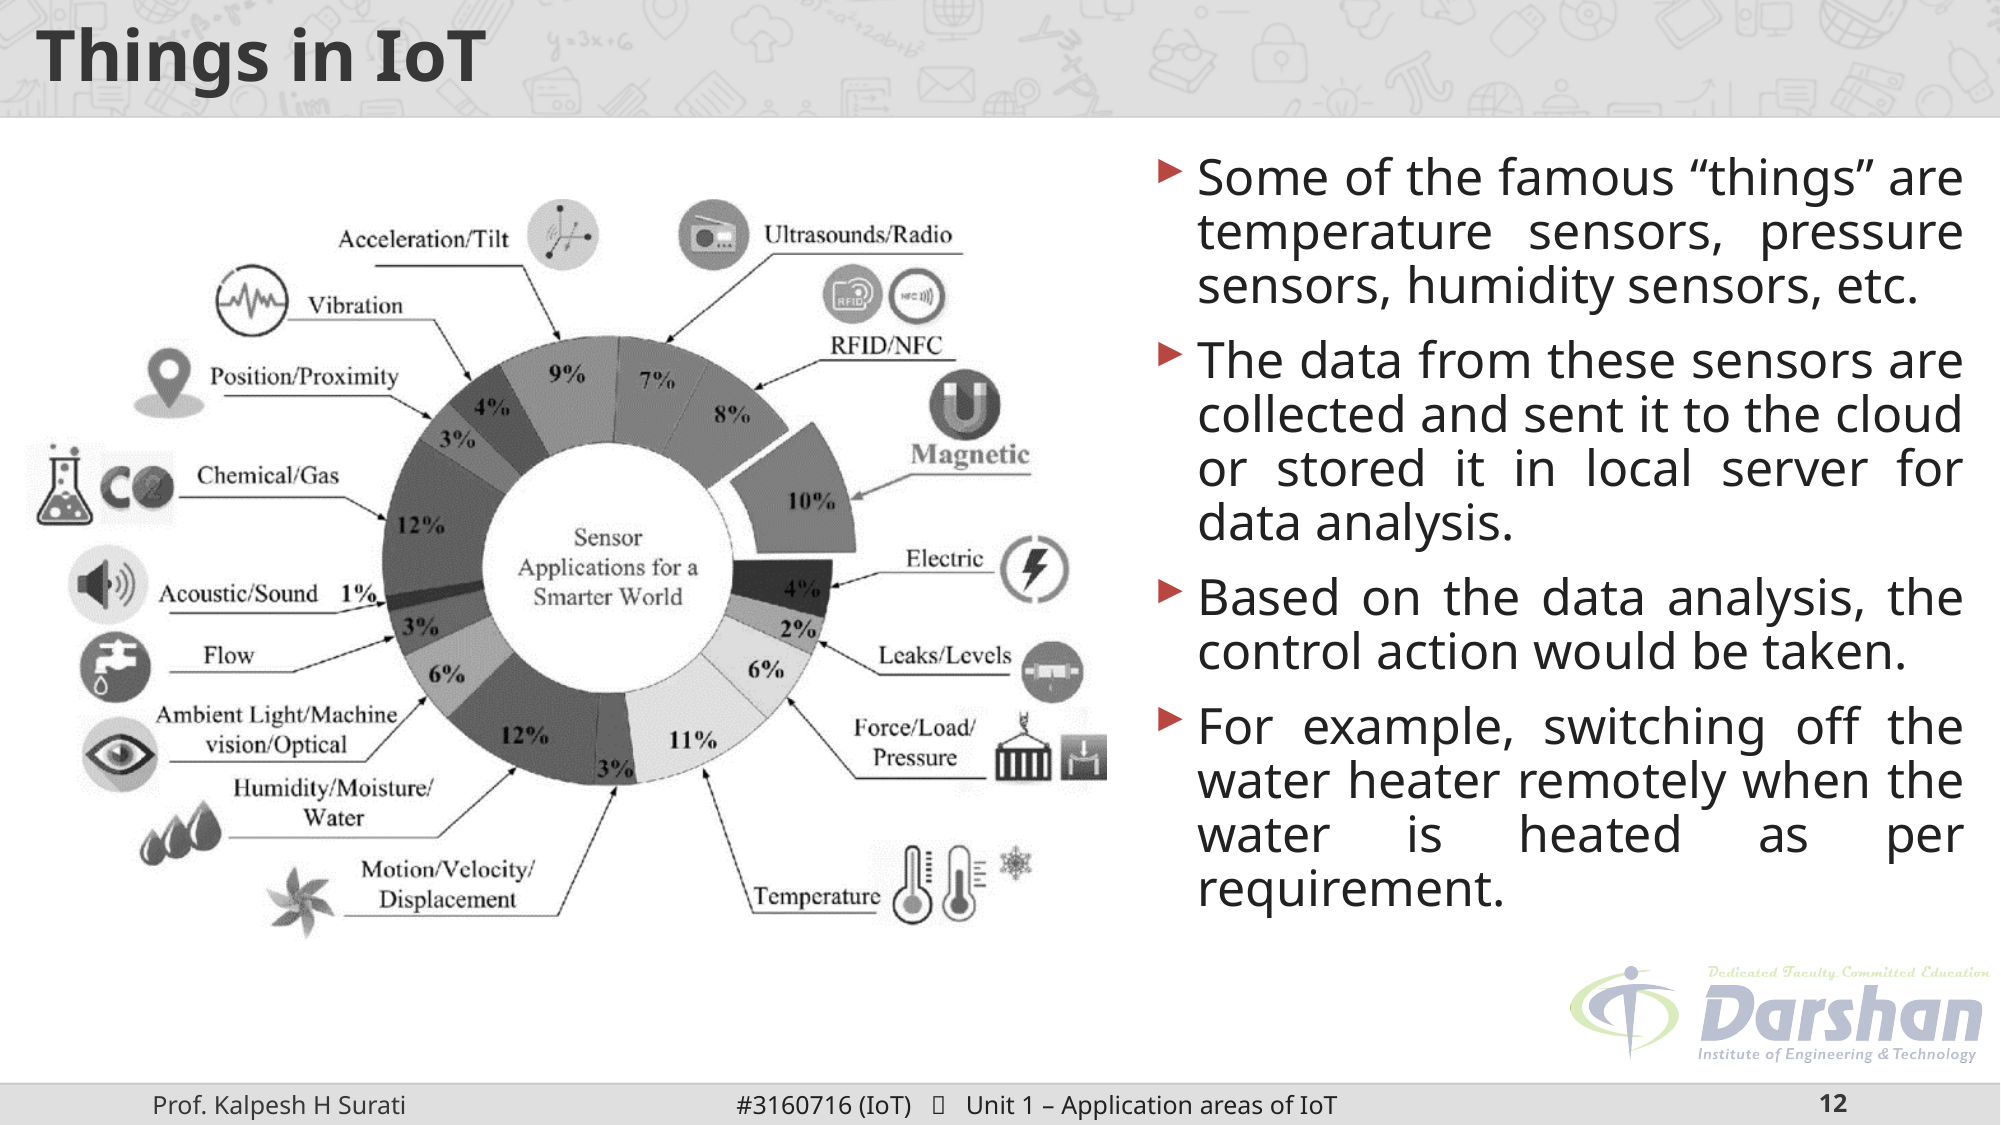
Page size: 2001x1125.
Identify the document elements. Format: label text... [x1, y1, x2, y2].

picture [24, 198, 1107, 941]
title Things in IoT [0, 0, 2000, 117]
list Some of the famous “things” are temperature sensors, pressure sensors, humidity sensors, etc. The data from these sensors are collected and sent it to the cloud or stored it in local server for data analysis. Based on the data analysis, the control action would be taken. For example, switching off the water heater remotely when the water is heated as per requirement. [1139, 145, 1981, 1063]
